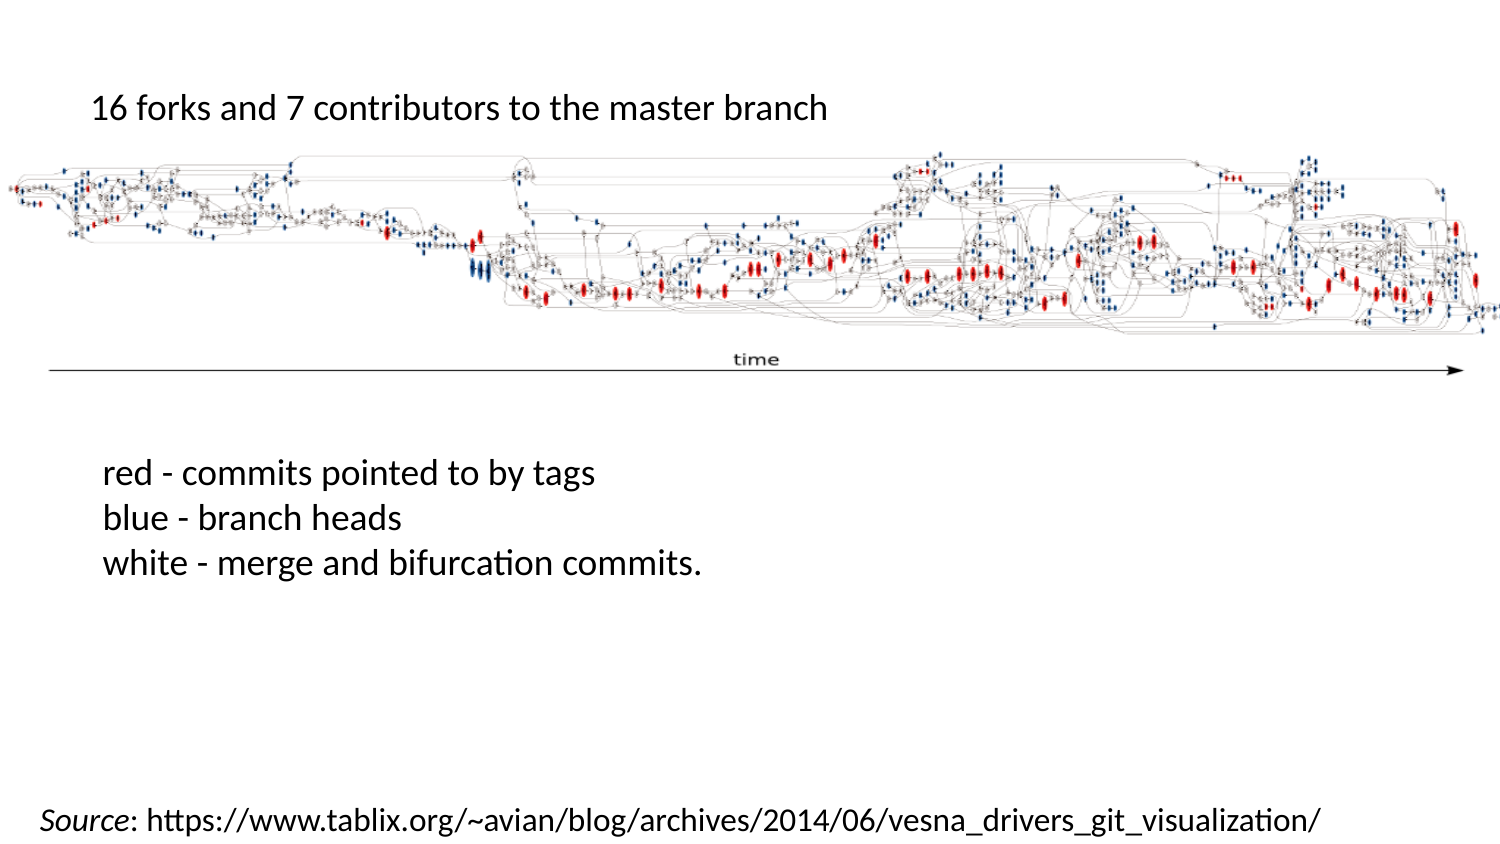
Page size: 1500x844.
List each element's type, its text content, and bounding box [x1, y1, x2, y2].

text_box red - commits pointed to by tags blue - branch heads white - merge and bifurcation commits. [87, 440, 838, 555]
text_box Source: https://www.tablix.org/~avian/blog/archives/2014/06/vesna_drivers_git_visualization/ [24, 790, 1500, 833]
text_box 16 forks and 7 contributors to the master branch [75, 75, 1238, 121]
picture [5, 149, 1500, 392]
